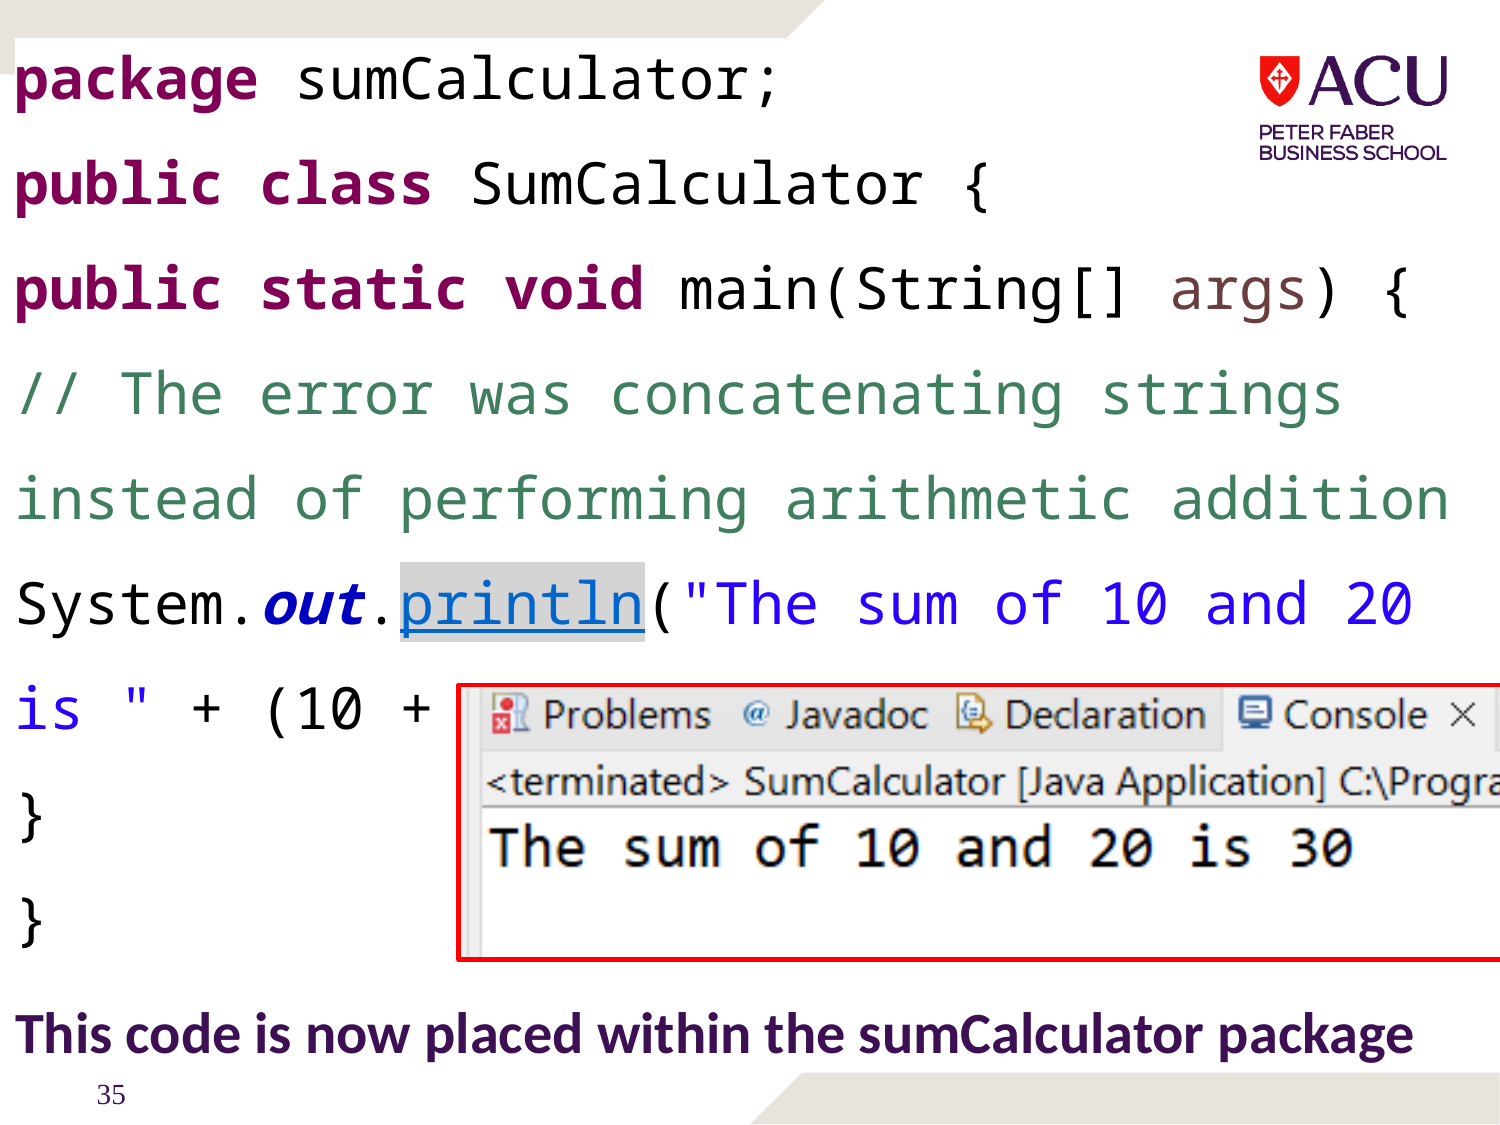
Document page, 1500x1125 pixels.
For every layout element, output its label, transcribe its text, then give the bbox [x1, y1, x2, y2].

text_box package sumCalculator; public class SumCalculator { public static void main(String[] args) { // The error was concatenating strings instead of performing arithmetic addition System.out.println("The sum of 10 and 20 is " + (10 + 20)); } } [0, 0, 1500, 952]
picture [460, 687, 1500, 958]
slide_number 35 [81, 1073, 156, 1109]
text_box This code is now placed within the sumCalculator package [0, 952, 1500, 1073]
